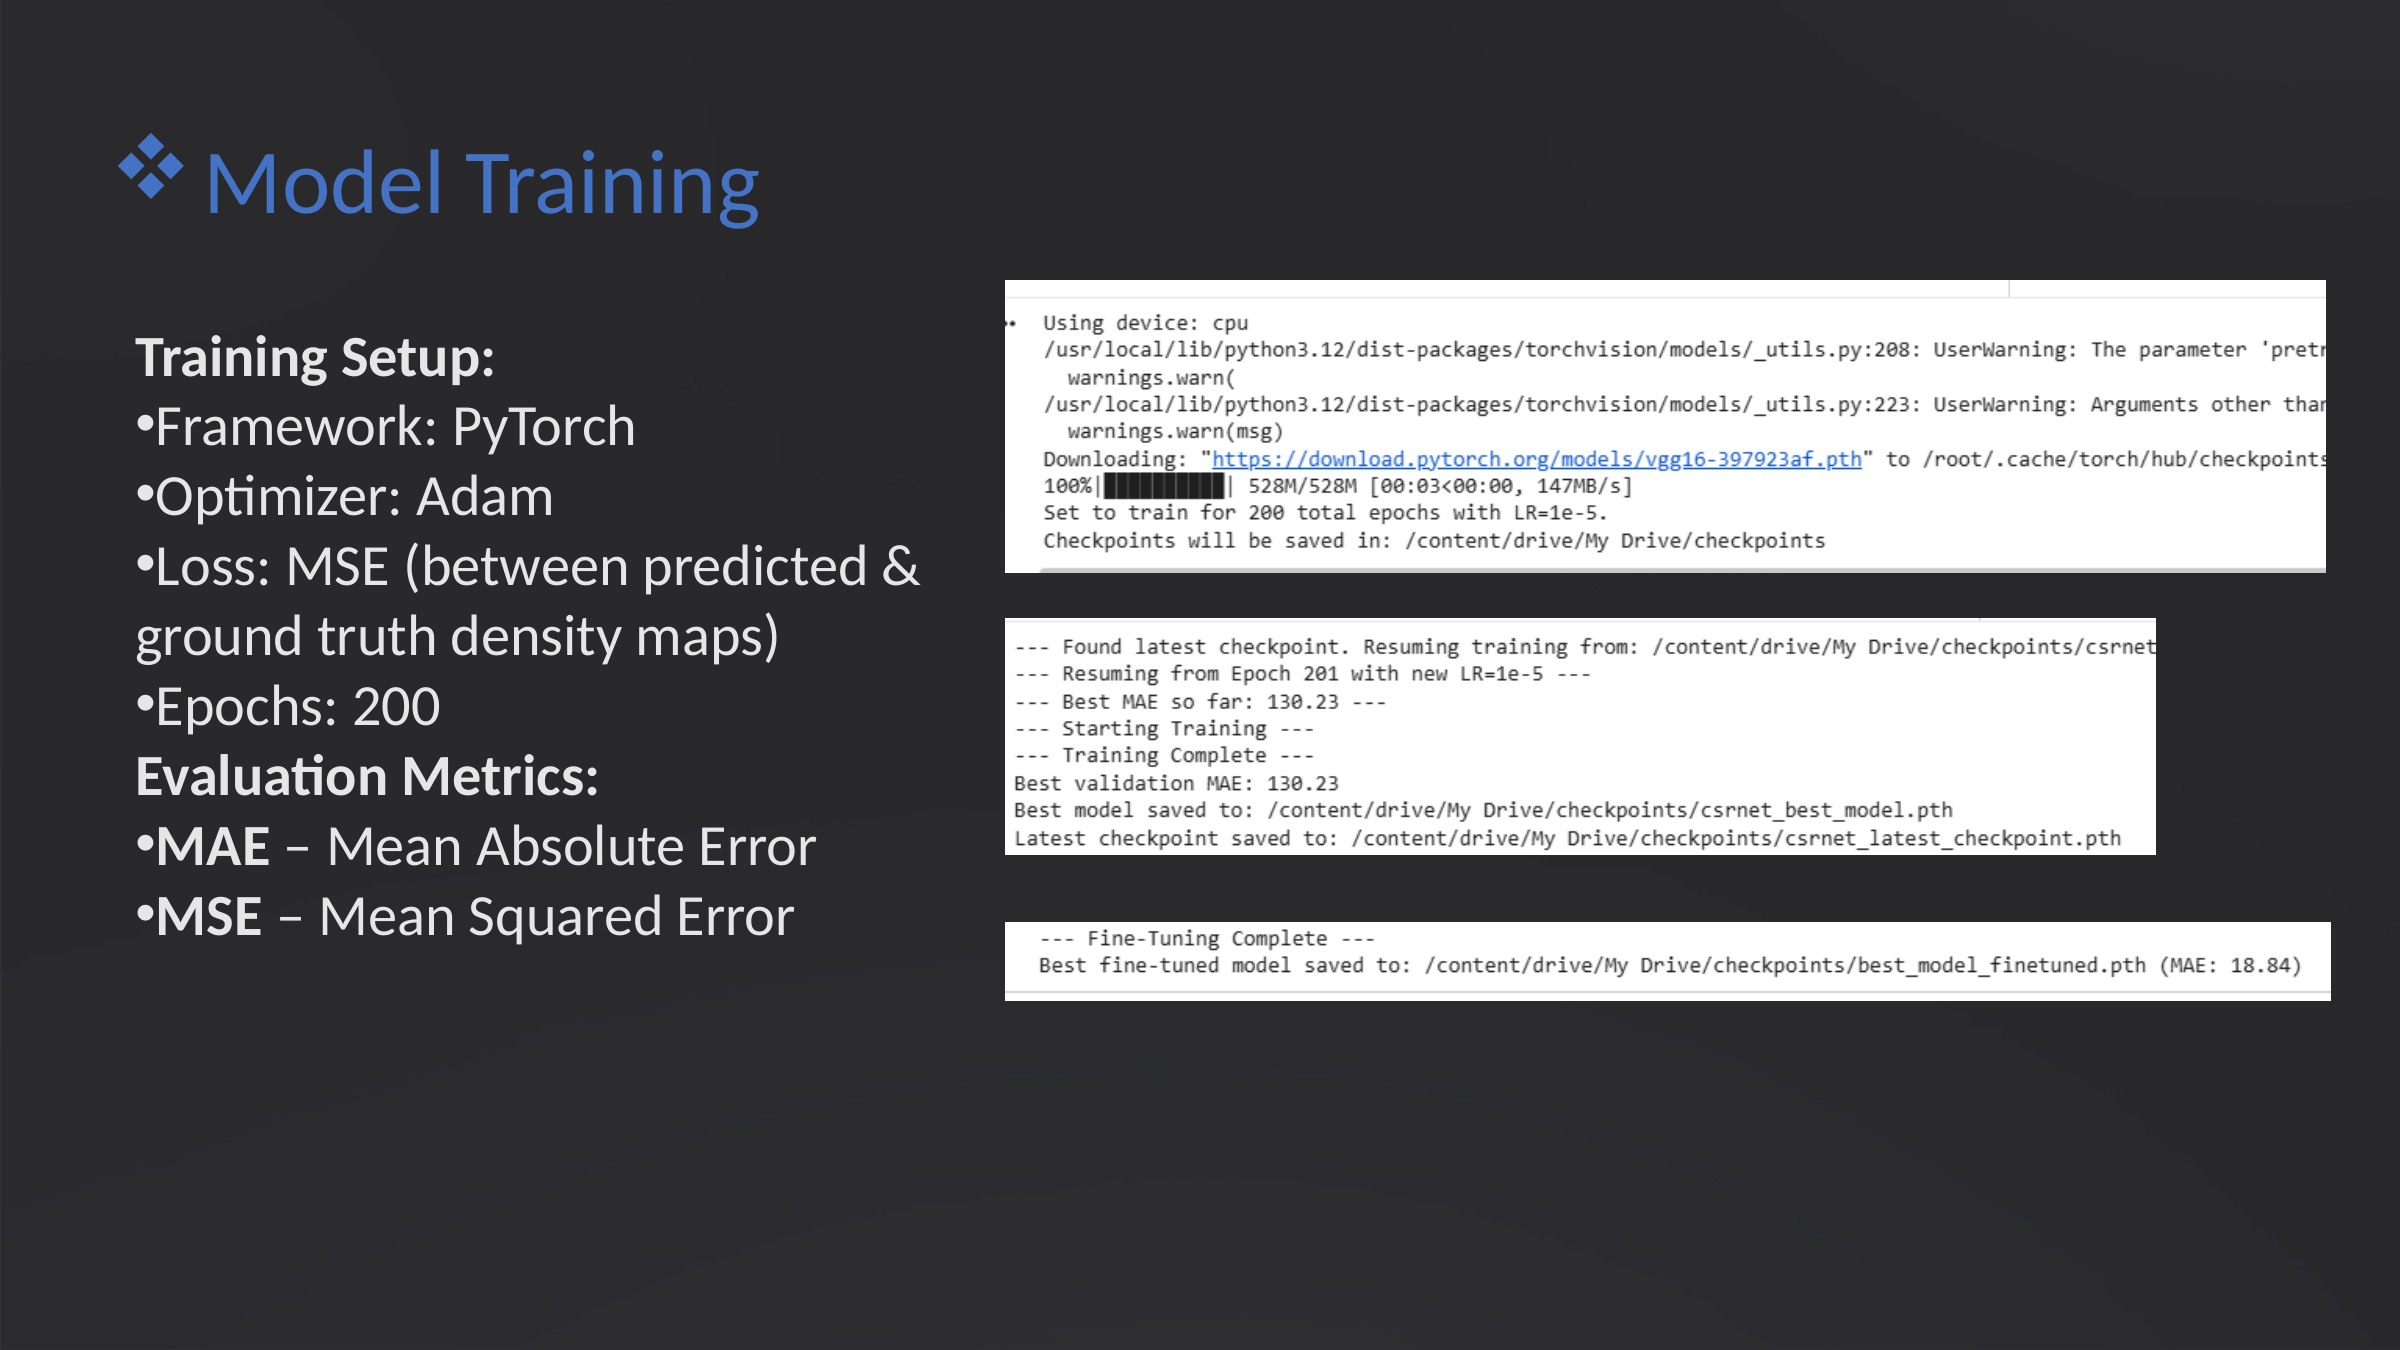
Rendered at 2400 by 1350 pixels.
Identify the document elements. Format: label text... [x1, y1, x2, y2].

picture [1005, 922, 2331, 1001]
text_box Training Setup: Framework: PyTorch Optimizer: Adam Loss: MSE (between predicted & ground truth density maps) Epochs: 200 Evaluation Metrics: MAE – Mean Absolute Error MSE – Mean Squared Error [120, 310, 1107, 955]
picture [1005, 280, 2326, 573]
picture [1005, 618, 2156, 855]
text_box Model Training [95, 114, 1296, 240]
